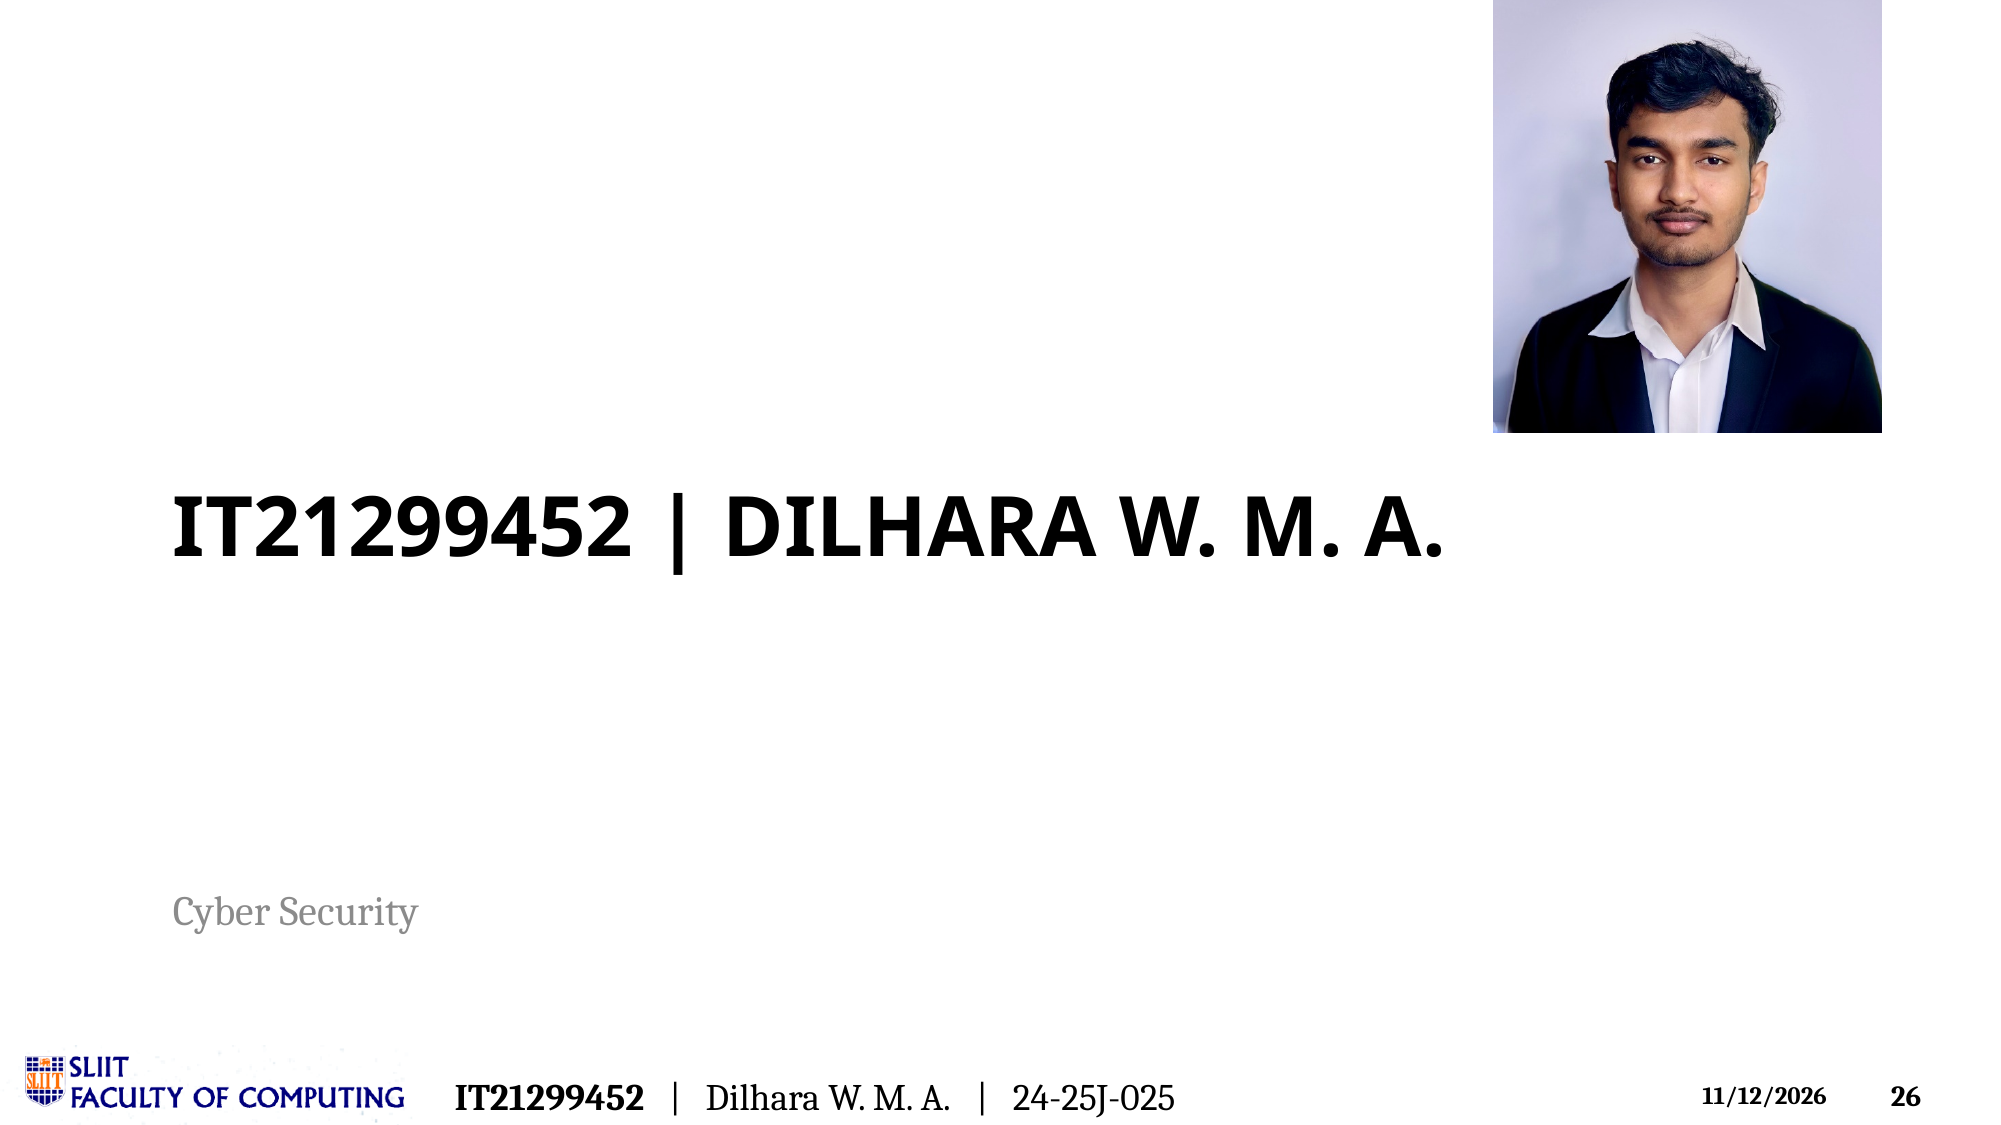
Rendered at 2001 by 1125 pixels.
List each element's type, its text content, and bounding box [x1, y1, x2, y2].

picture [1493, 0, 1882, 433]
list Cyber Security [157, 695, 1858, 942]
title IT21299452 | Dilhara W. M. A. [157, 465, 1858, 689]
picture [0, 1045, 413, 1125]
text_box IT21299452 | Dilhara W. M. A. | 24-25J-025 [438, 1063, 1560, 1125]
